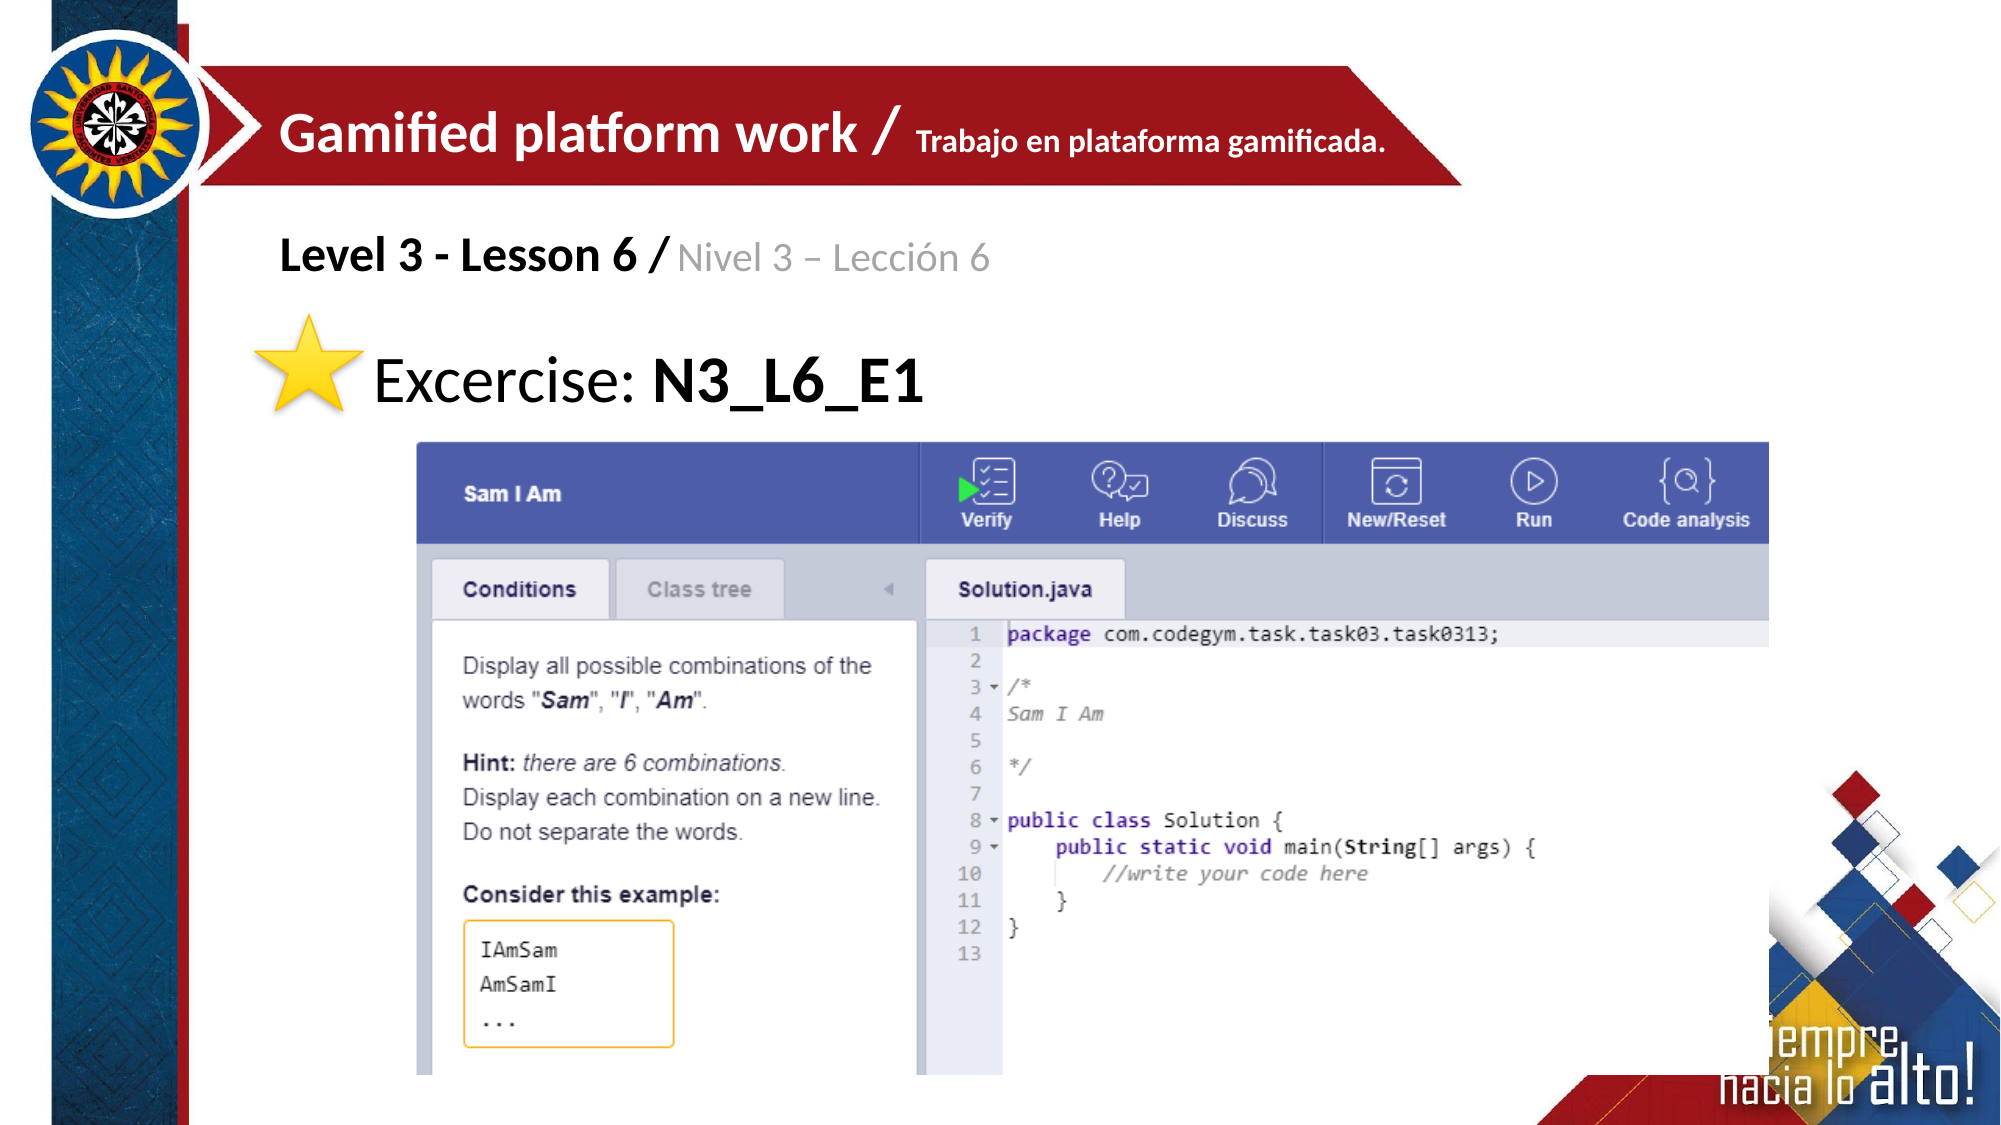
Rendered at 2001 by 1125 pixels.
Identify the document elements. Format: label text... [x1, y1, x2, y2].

text_box [254, 314, 364, 411]
picture [0, 0, 2001, 1125]
text_box Excercise: N3_L6_E1 [327, 328, 972, 425]
text_box Level 3 - Lesson 6 / Nivel 3 – Lección 6 [264, 213, 1839, 290]
text_box Gamified platform work / Trabajo en plataforma gamificada. [264, 78, 1462, 174]
